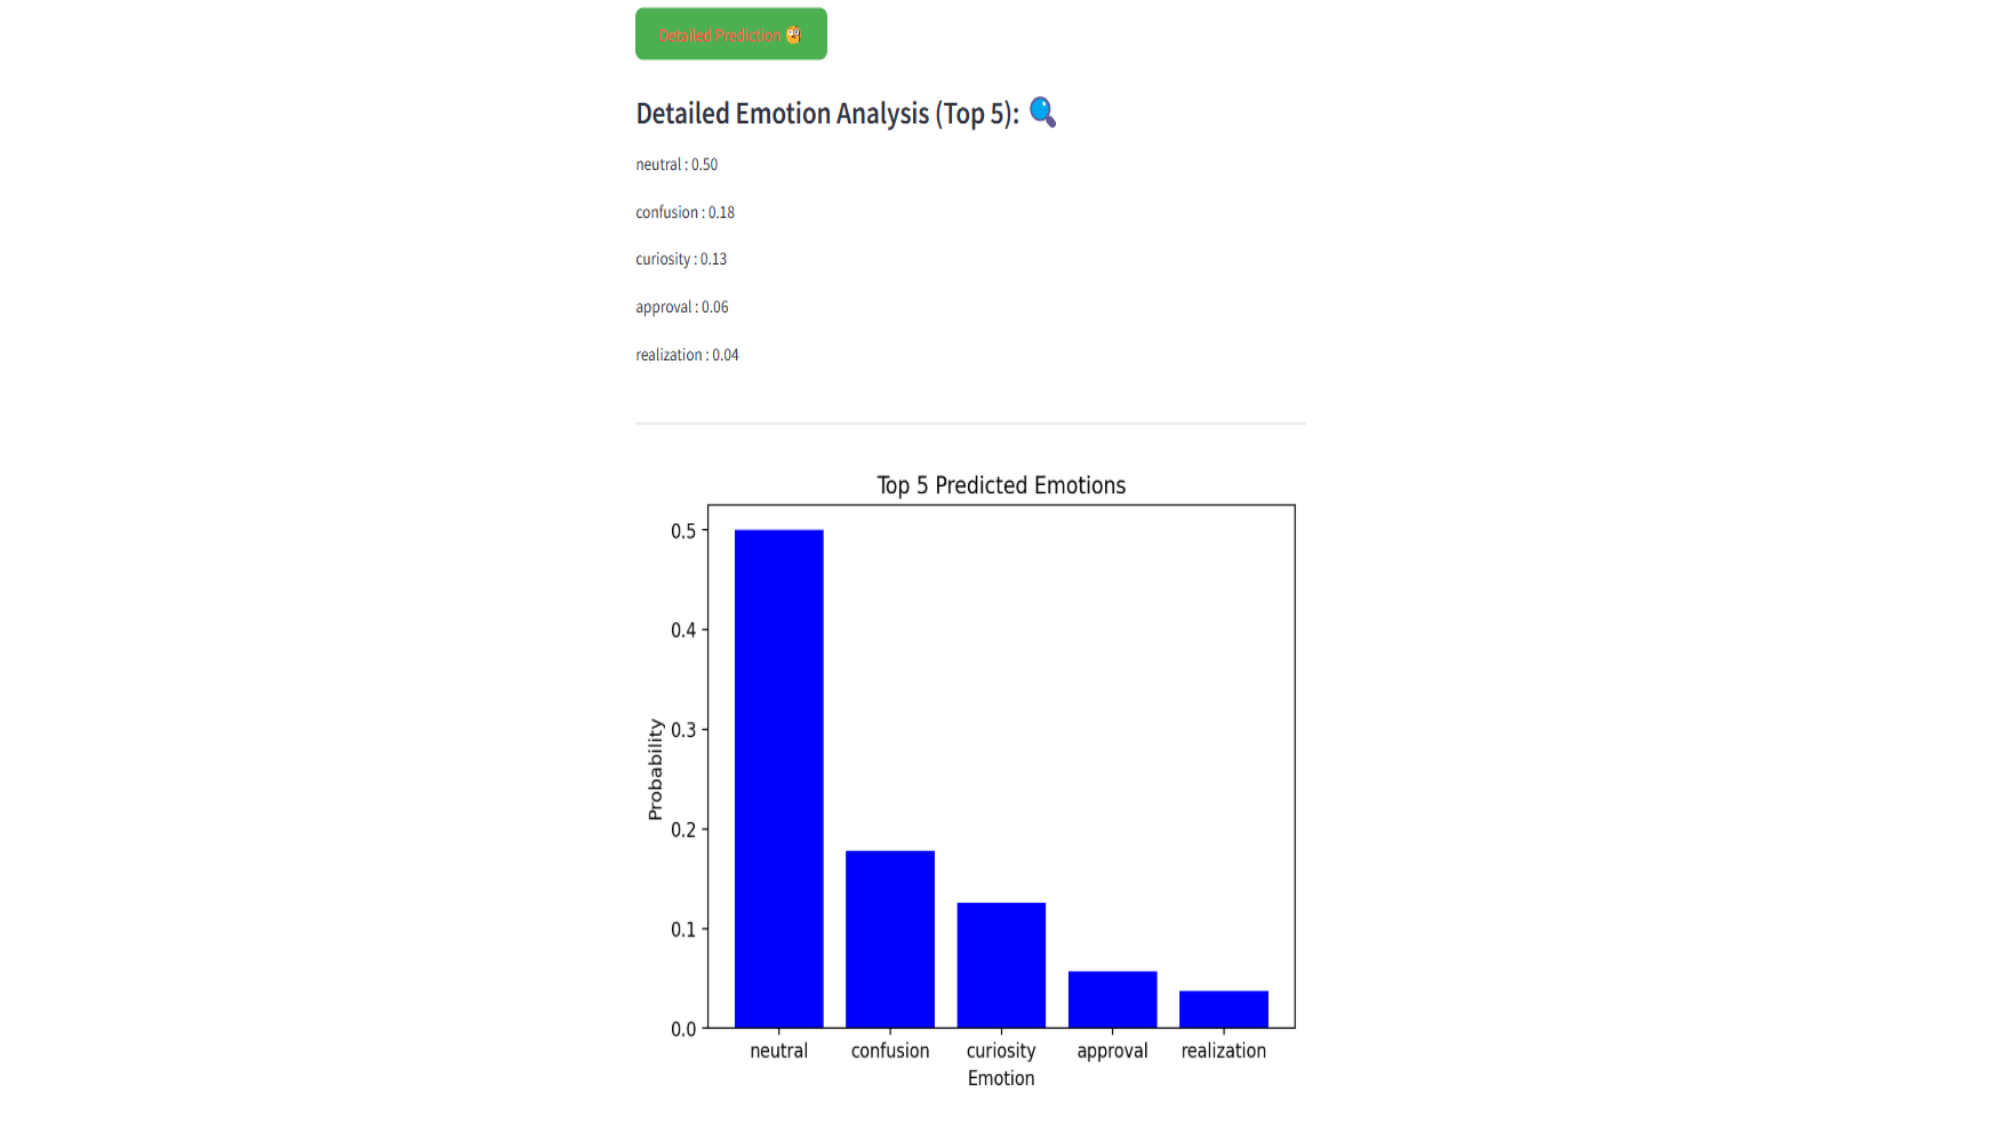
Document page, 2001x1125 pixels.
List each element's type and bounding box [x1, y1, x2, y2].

text_box [495, 0, 1505, 1125]
